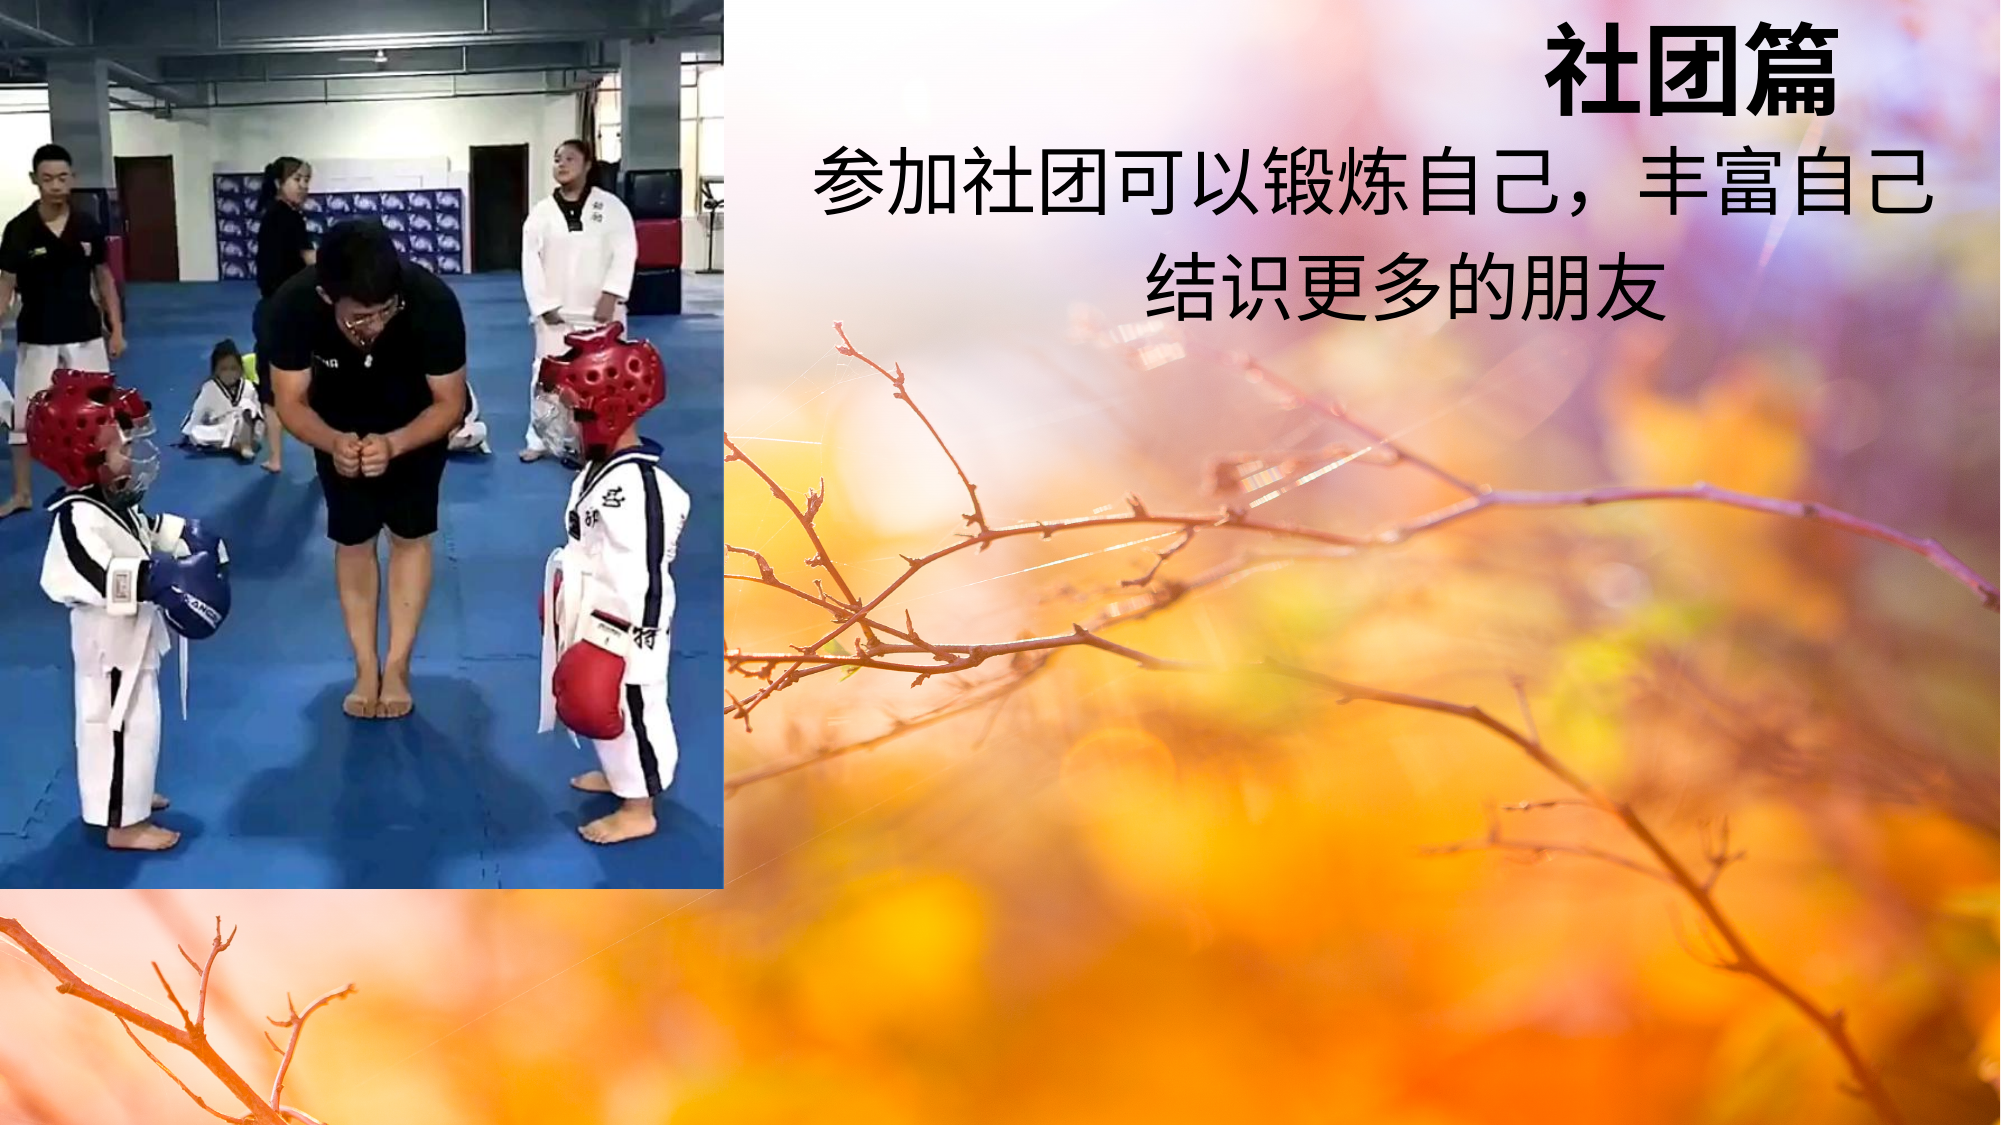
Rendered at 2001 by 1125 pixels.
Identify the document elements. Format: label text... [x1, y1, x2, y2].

text_box 社团篇 [1528, 0, 1948, 127]
text_box 结识更多的朋友 [1129, 233, 2000, 338]
picture [0, 0, 2001, 1125]
text_box 参加社团可以锻炼自己，丰富自己 [796, 127, 2000, 232]
